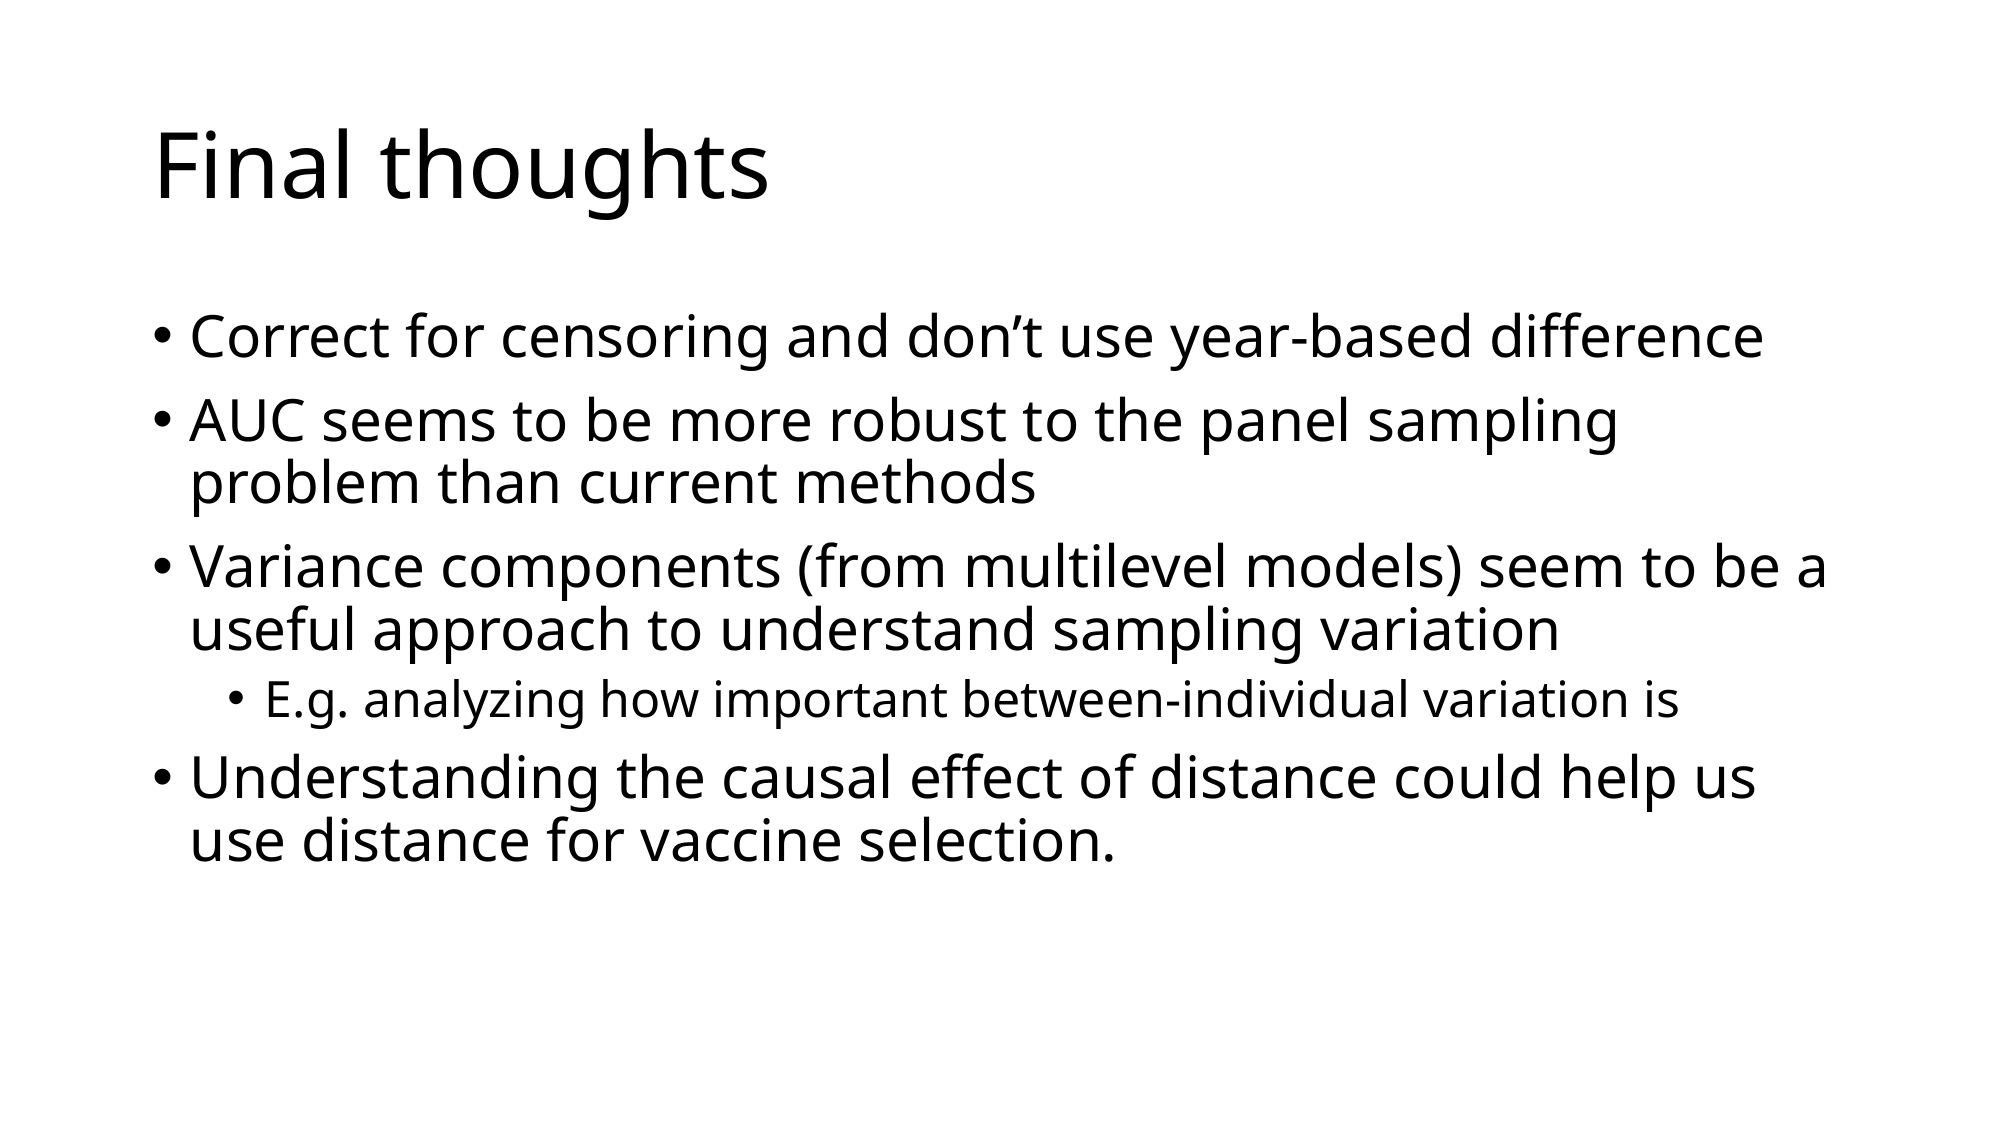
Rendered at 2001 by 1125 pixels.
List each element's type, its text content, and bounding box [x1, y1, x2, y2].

list Correct for censoring and don’t use year-based difference AUC seems to be more robust to the panel sampling problem than current methods Variance components (from multilevel models) seem to be a useful approach to understand sampling variation E.g. analyzing how important between-individual variation is Understanding the causal effect of distance could help us use distance for vaccine selection. [137, 299, 1863, 1014]
title Final thoughts [137, 59, 1863, 278]
